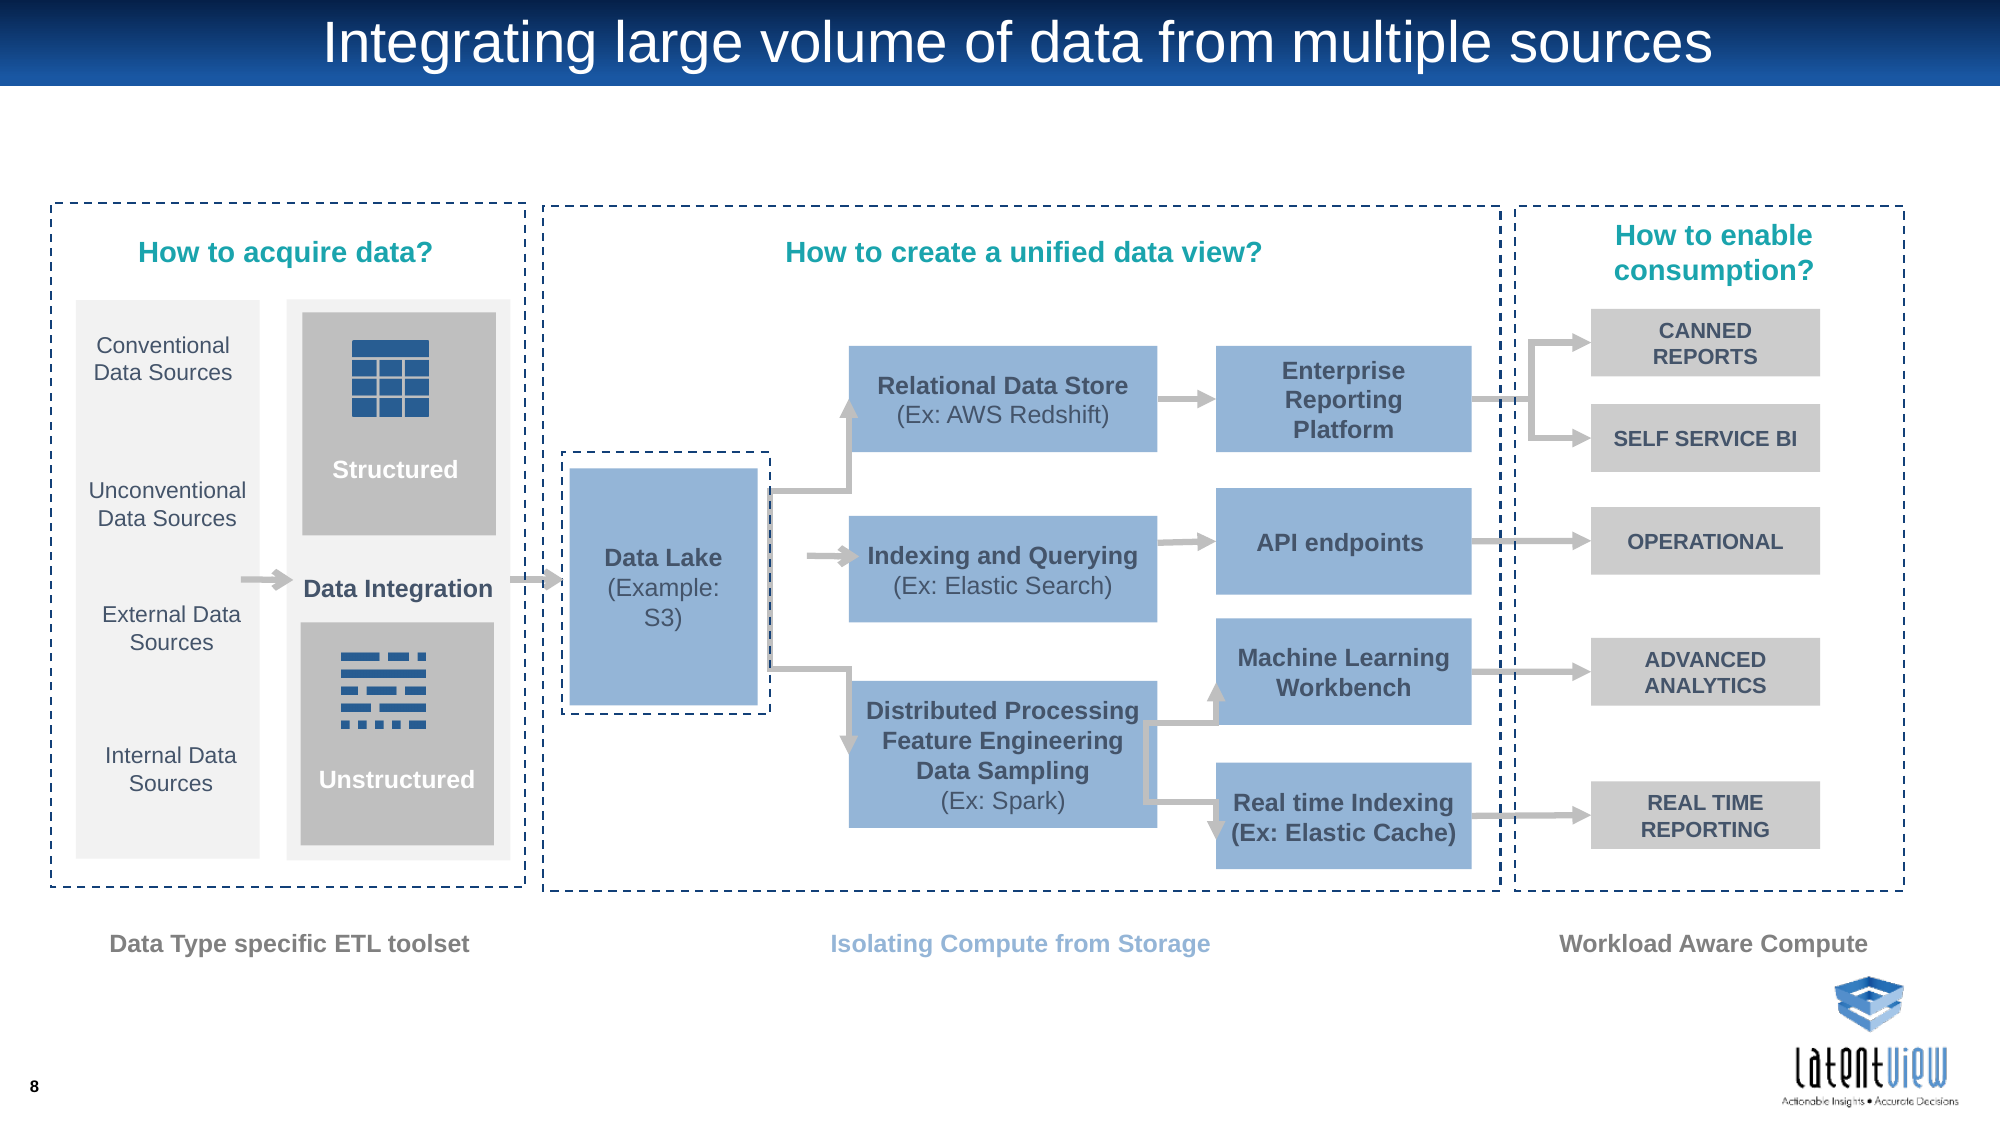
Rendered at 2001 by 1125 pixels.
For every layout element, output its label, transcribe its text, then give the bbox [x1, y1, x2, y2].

picture [1754, 959, 1988, 1125]
picture [352, 340, 429, 417]
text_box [60, 299, 1891, 966]
text_box [50, 202, 526, 888]
text_box [542, 205, 1502, 299]
title Integrating large volume of data from multiple sources [98, 9, 1940, 77]
text_box [1514, 205, 1905, 892]
picture [341, 648, 426, 733]
